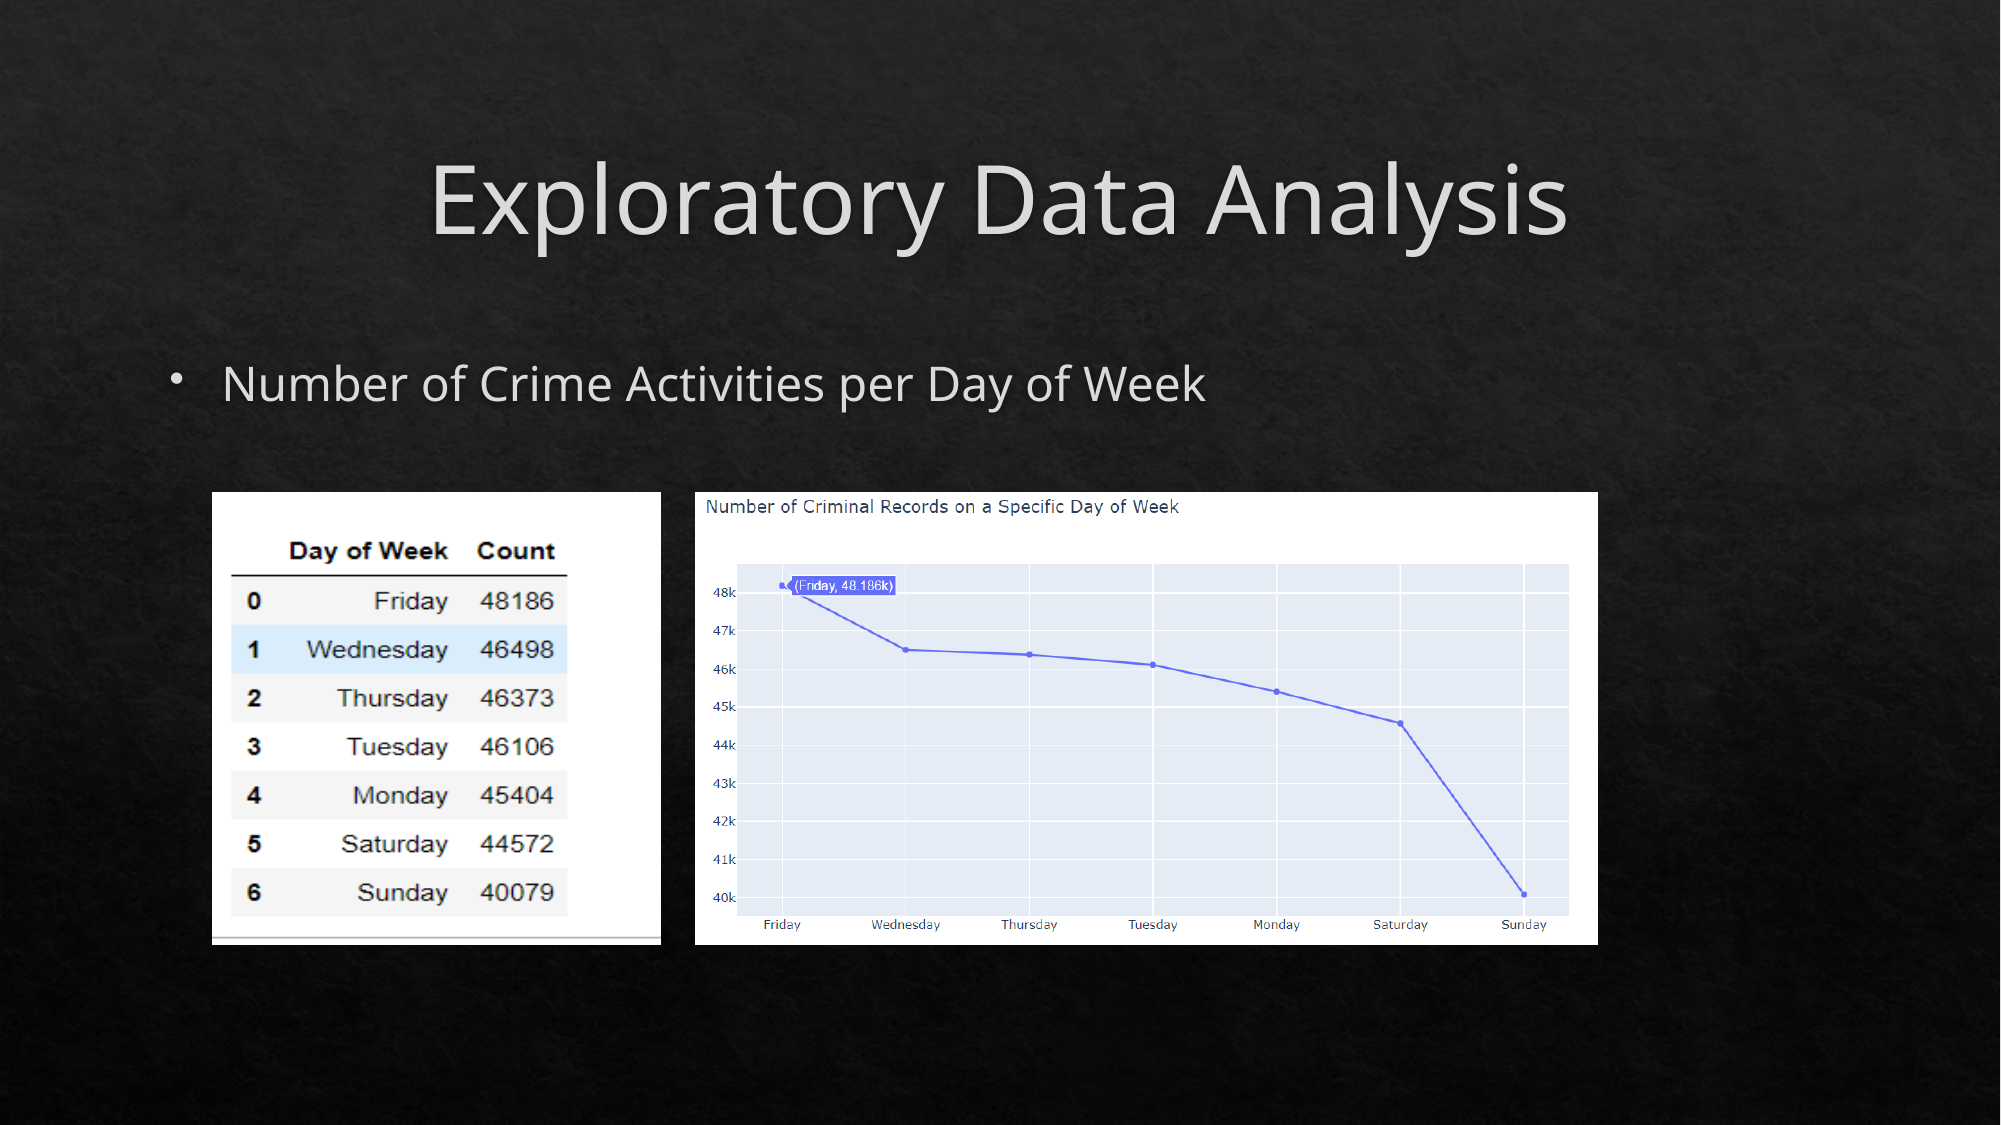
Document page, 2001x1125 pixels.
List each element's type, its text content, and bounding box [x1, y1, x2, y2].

list Number of Crime Activities per Day of Week [149, 340, 1849, 950]
title Exploratory Data Analysis [149, 99, 1849, 307]
picture [694, 492, 1598, 945]
picture [211, 492, 662, 945]
